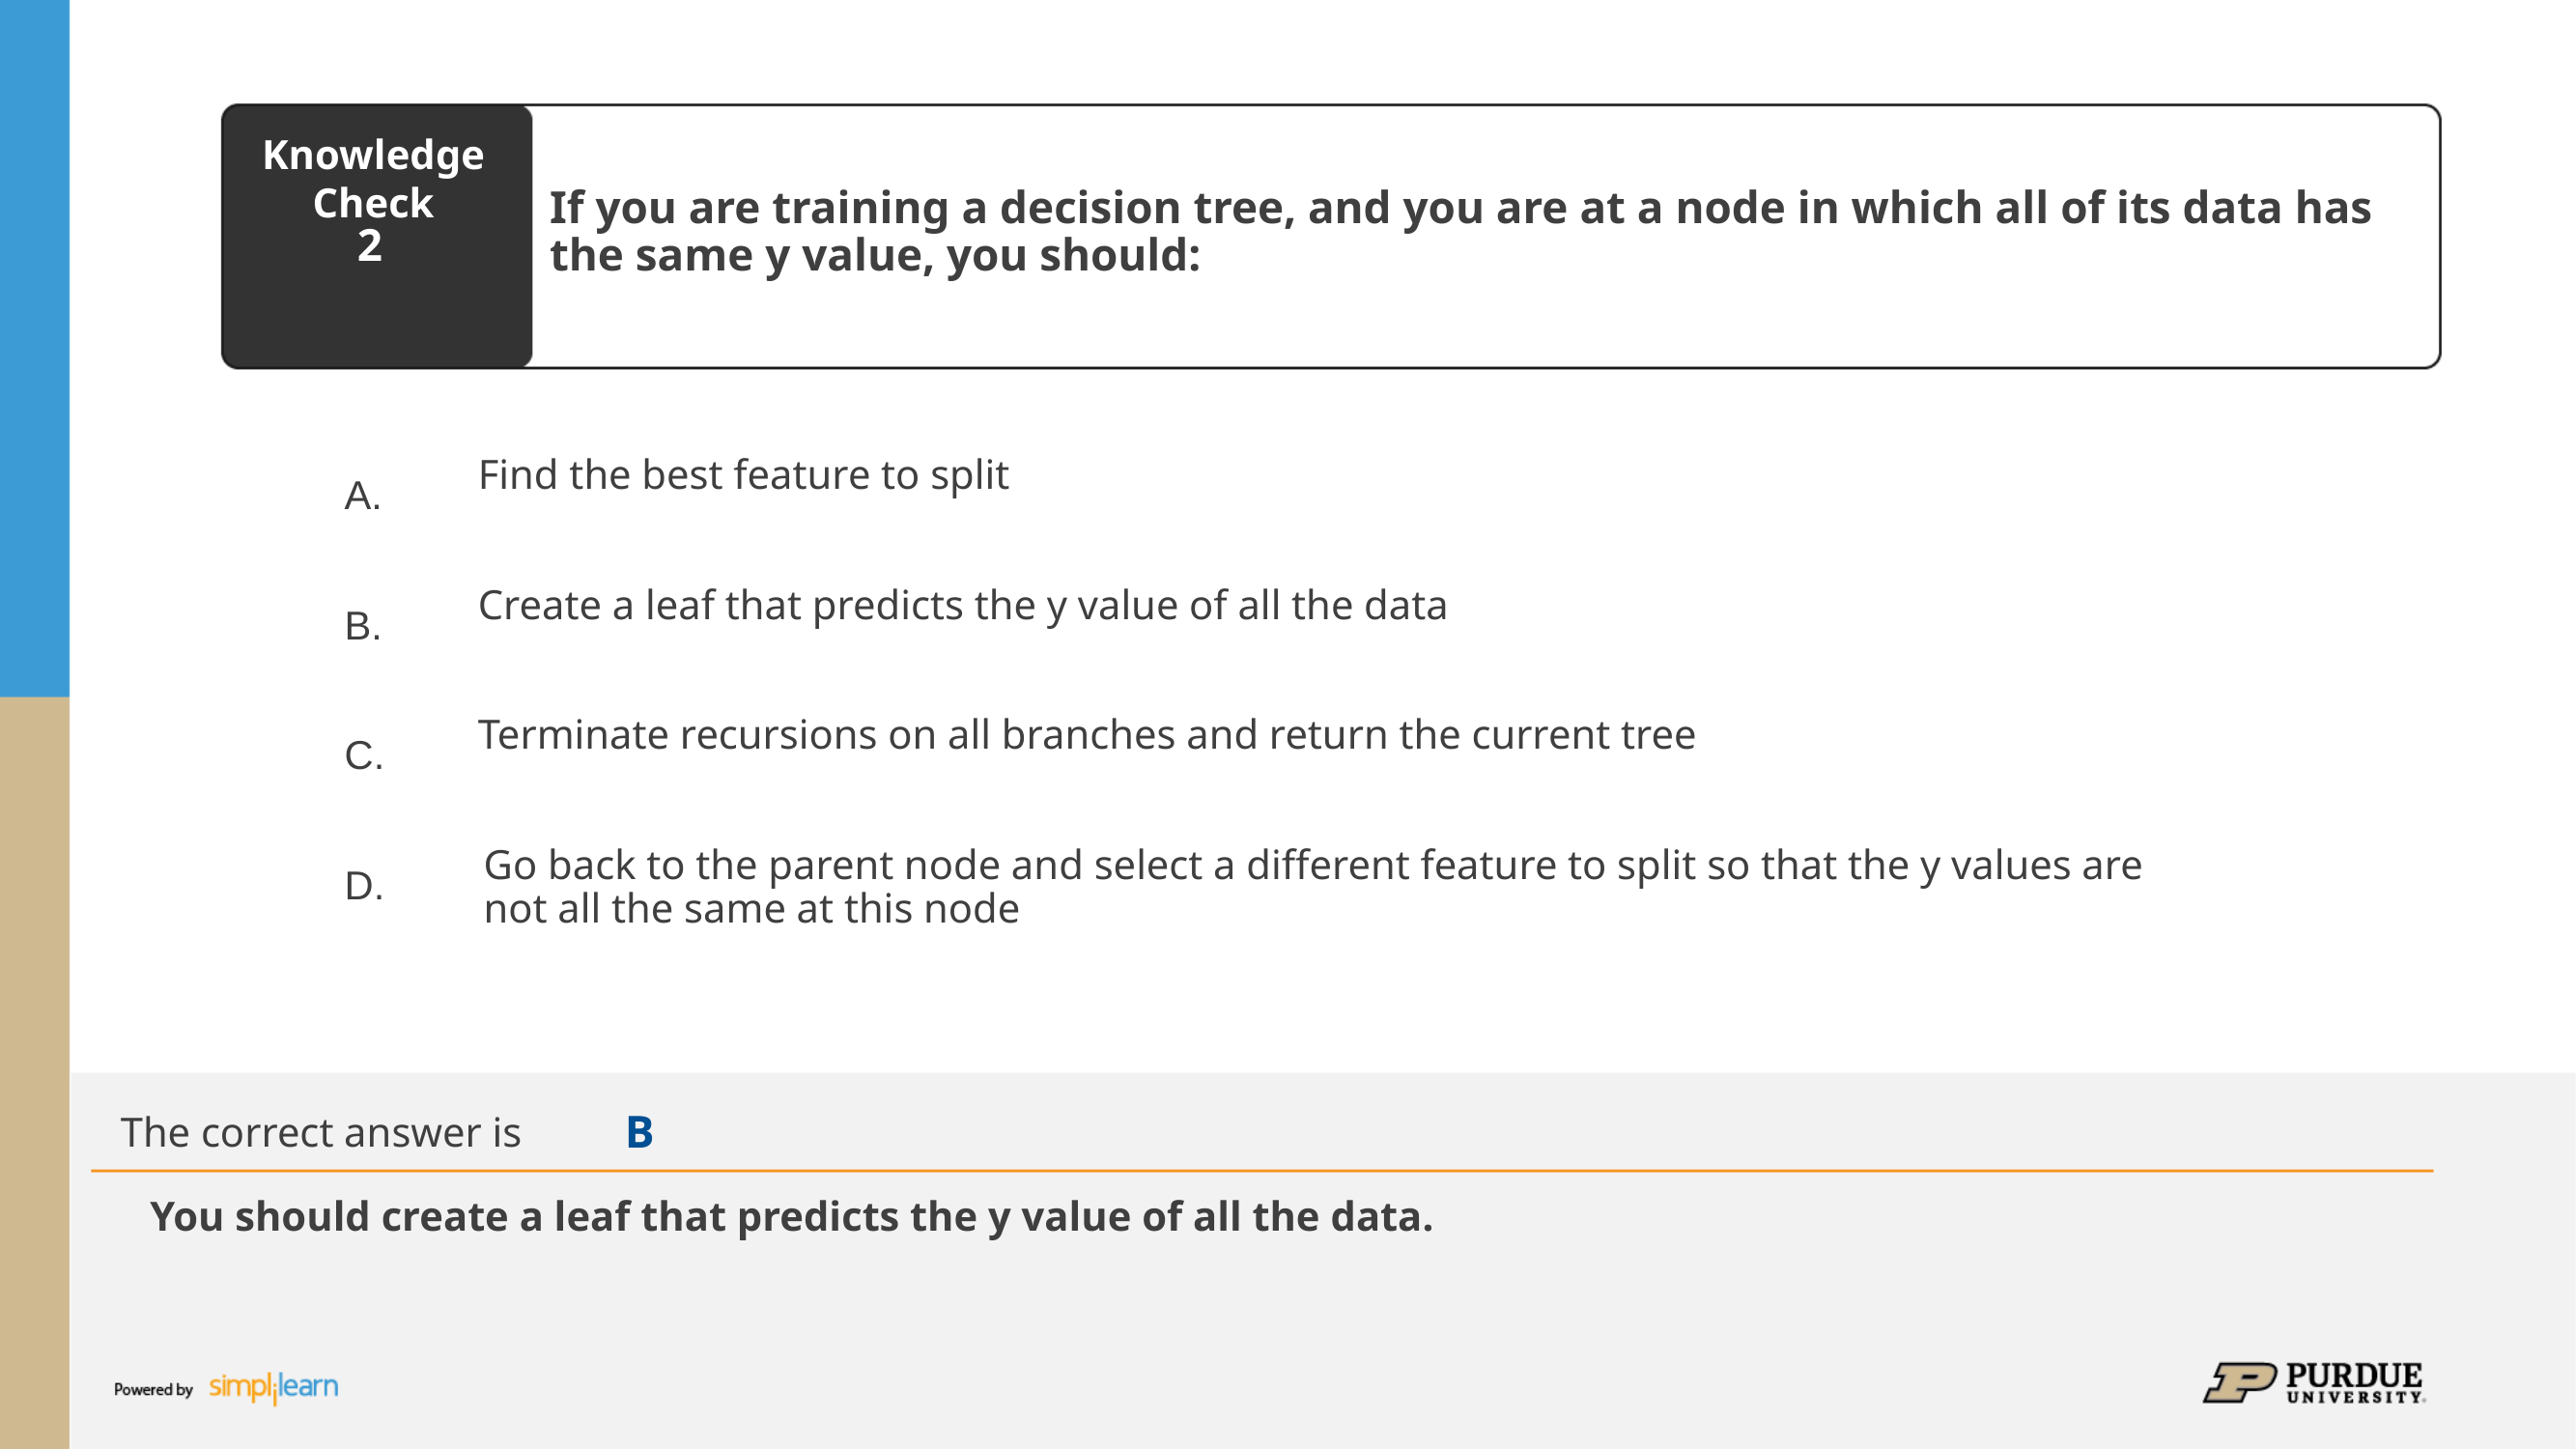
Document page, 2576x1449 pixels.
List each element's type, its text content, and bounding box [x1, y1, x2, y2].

list Create a leaf that predicts the y value of all the data [427, 584, 2210, 696]
list If you are training a decision tree, and you are at a node in which all of its data has the same y value, you should: [535, 102, 2442, 329]
list Find the best feature to split [427, 454, 2210, 566]
picture [0, 0, 2576, 1449]
list You should create a leaf that predicts the y value of all the data. [105, 1189, 2514, 1348]
list Terminate recursions on all branches and return the current tree [427, 714, 2210, 826]
list Go back to the parent node and select a different feature to split so that the y values are not all the same at this node [427, 844, 2210, 956]
list 2 [211, 215, 529, 324]
list B [574, 1094, 2004, 1158]
